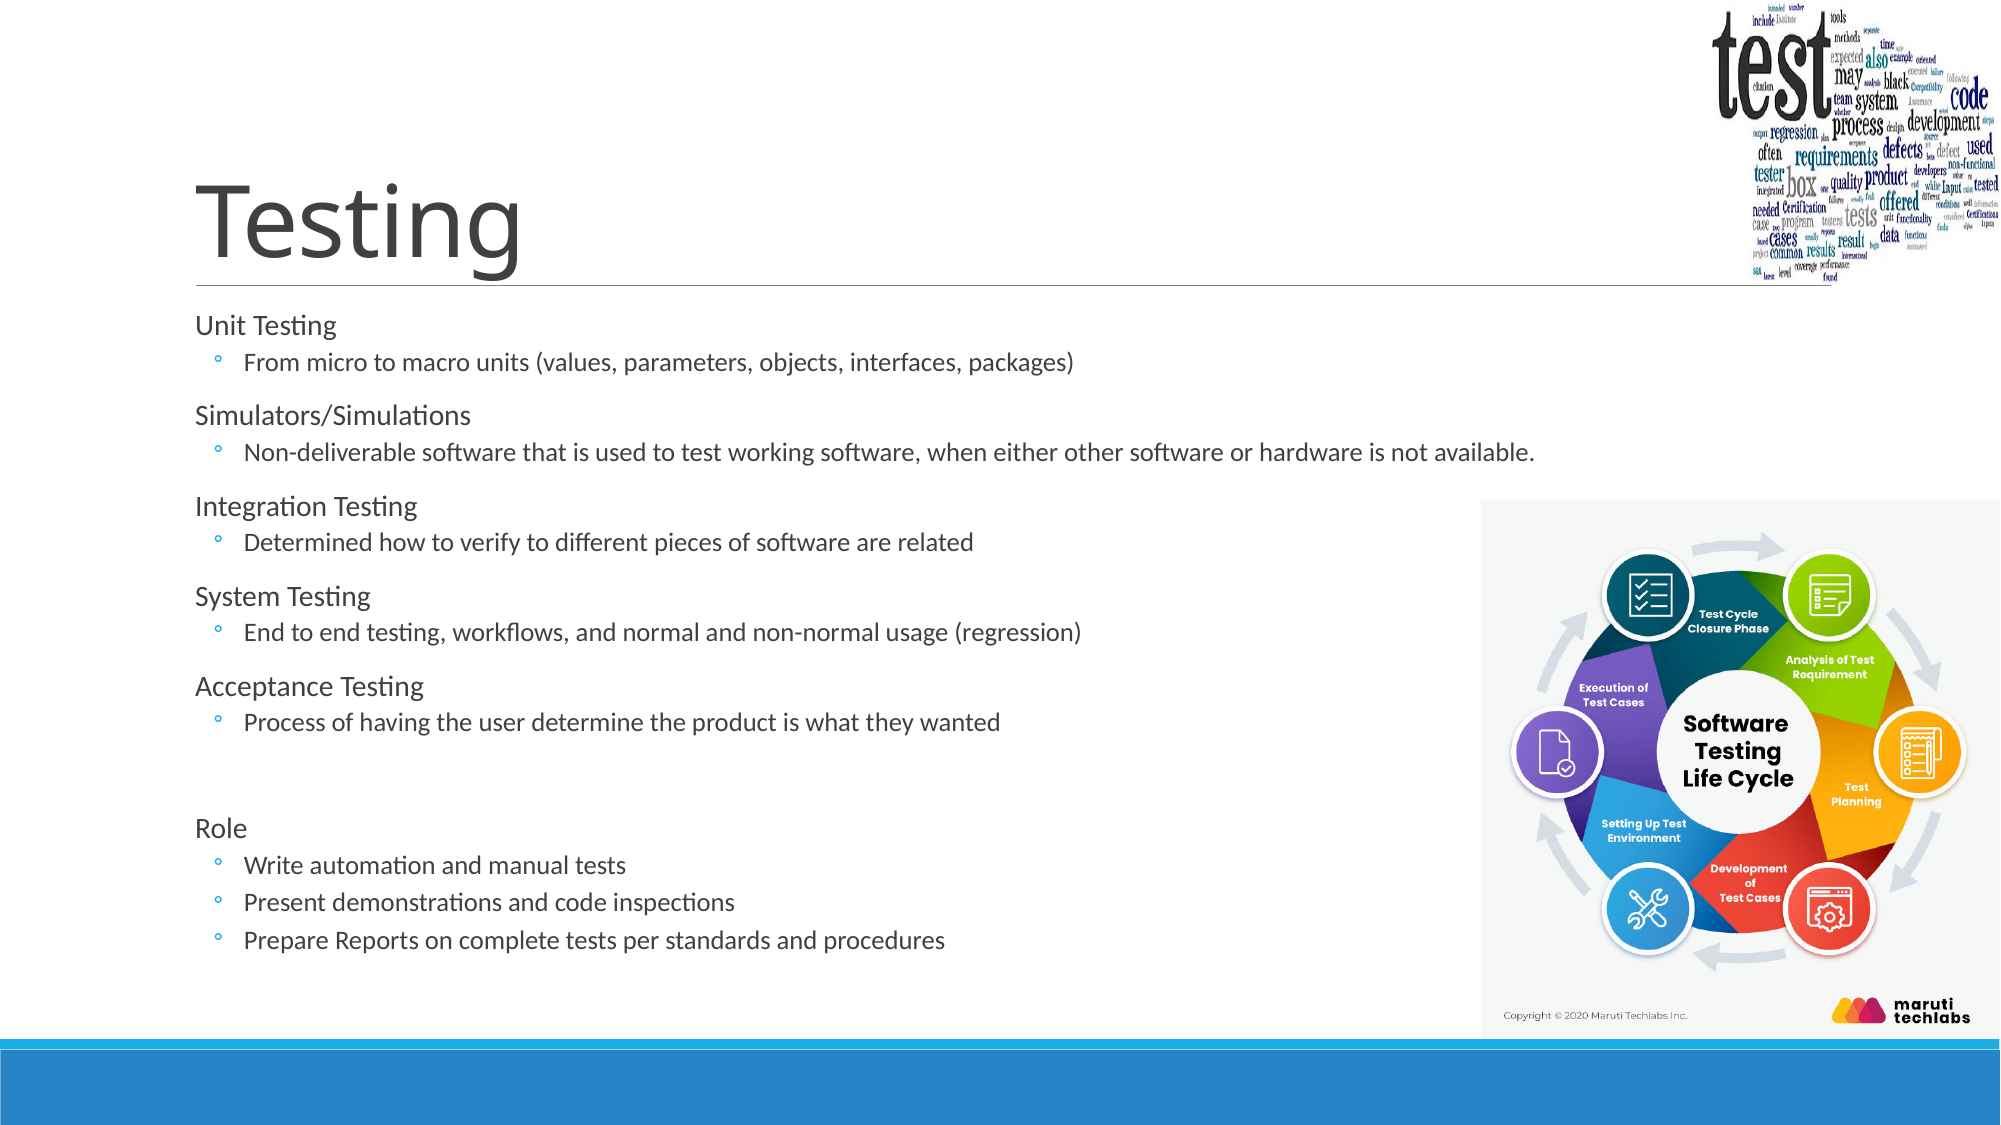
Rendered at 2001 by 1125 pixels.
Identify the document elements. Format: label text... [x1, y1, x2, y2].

picture [1481, 497, 2000, 1040]
title Testing [180, 47, 1707, 285]
list Unit Testing From micro to macro units (values, parameters, objects, interfaces, packages) Simulators/Simulations Non-deliverable software that is used to test working software, when either other software or hardware is not available. Integration Testing Determined how to verify to different pieces of software are related System Testing End to end testing, workflows, and normal and non-normal usage (regression) Acceptance Testing Process of having the user determine the product is what they wanted Role Write automation and manual tests Present demonstrations and code inspections Prepare Reports on complete tests per standards and procedures [180, 302, 1830, 963]
picture [1710, 0, 2000, 286]
